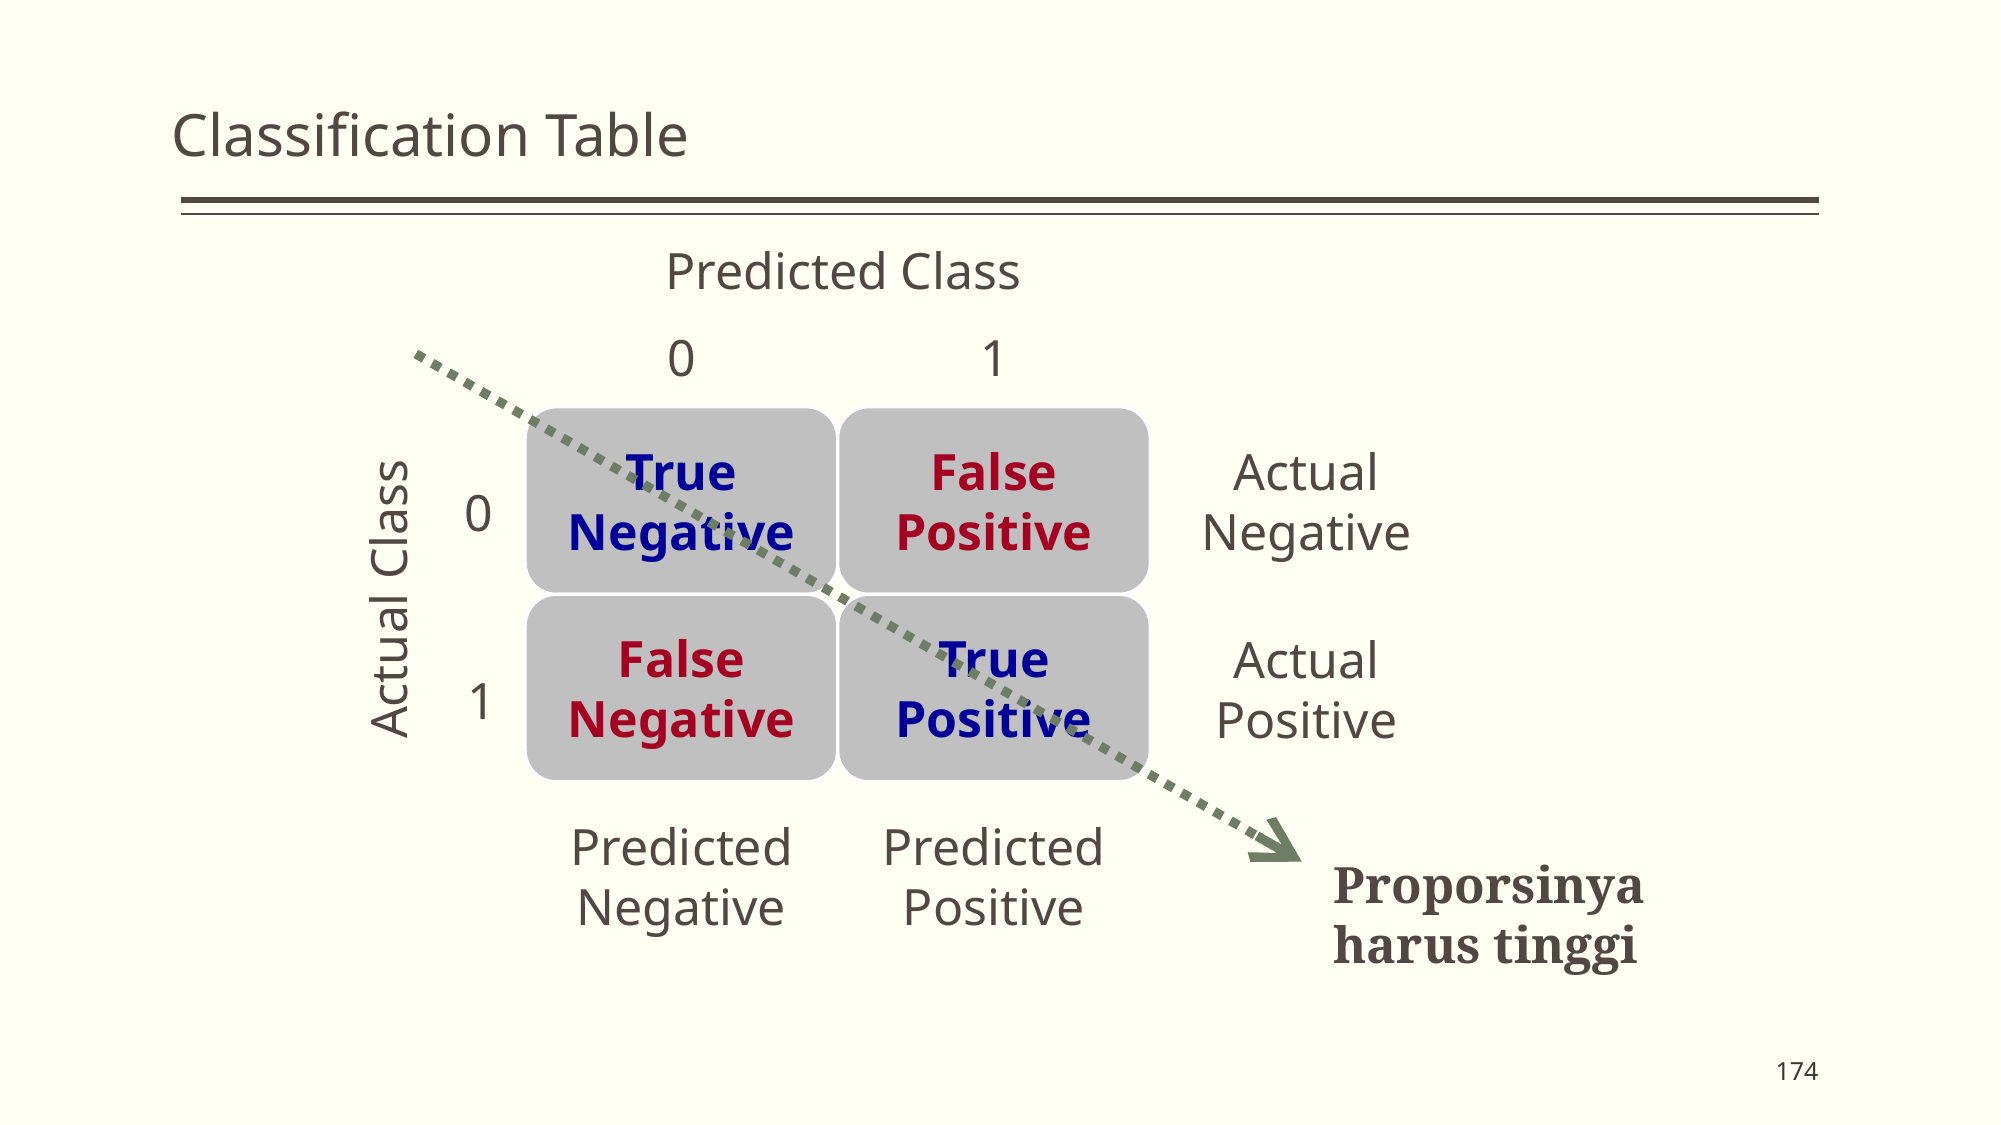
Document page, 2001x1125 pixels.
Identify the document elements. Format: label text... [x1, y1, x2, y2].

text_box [350, 231, 1463, 970]
text_box Proporsinya harus tinggi [1318, 846, 1697, 981]
title Classification Table [171, 0, 1466, 177]
slide_number 174 [1518, 1042, 1819, 1103]
